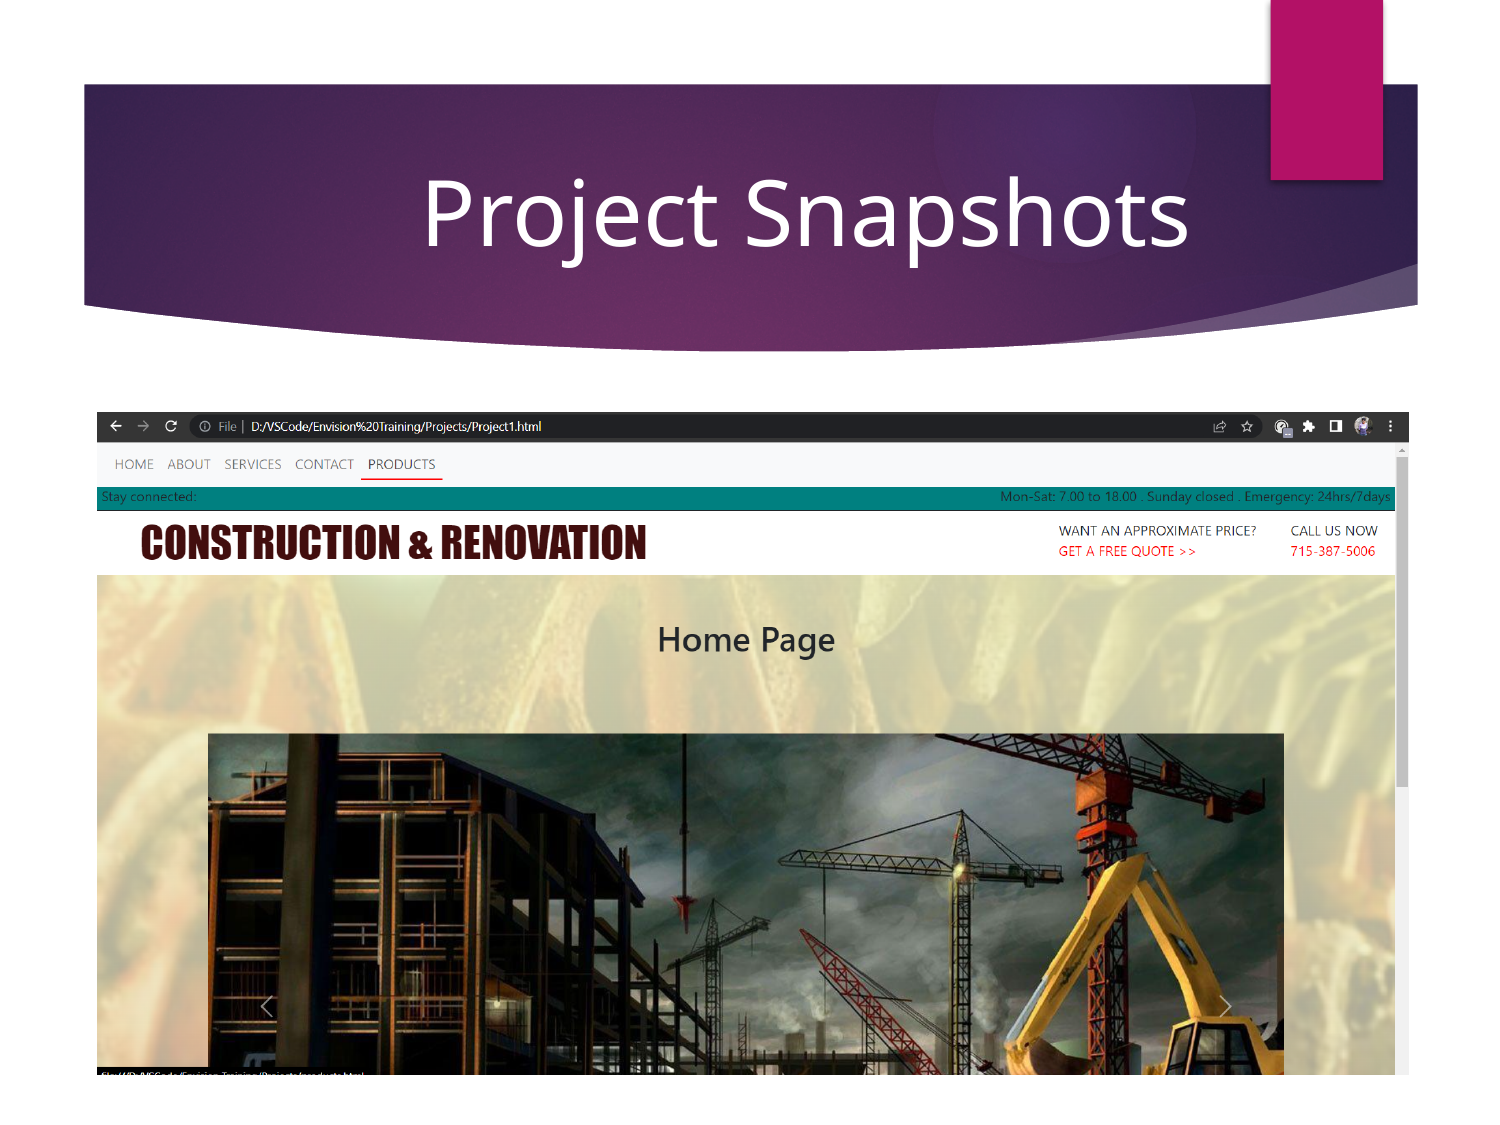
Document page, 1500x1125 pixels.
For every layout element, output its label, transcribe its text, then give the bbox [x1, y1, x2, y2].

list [96, 412, 1409, 1076]
title Project Snapshots [87, 152, 1375, 269]
